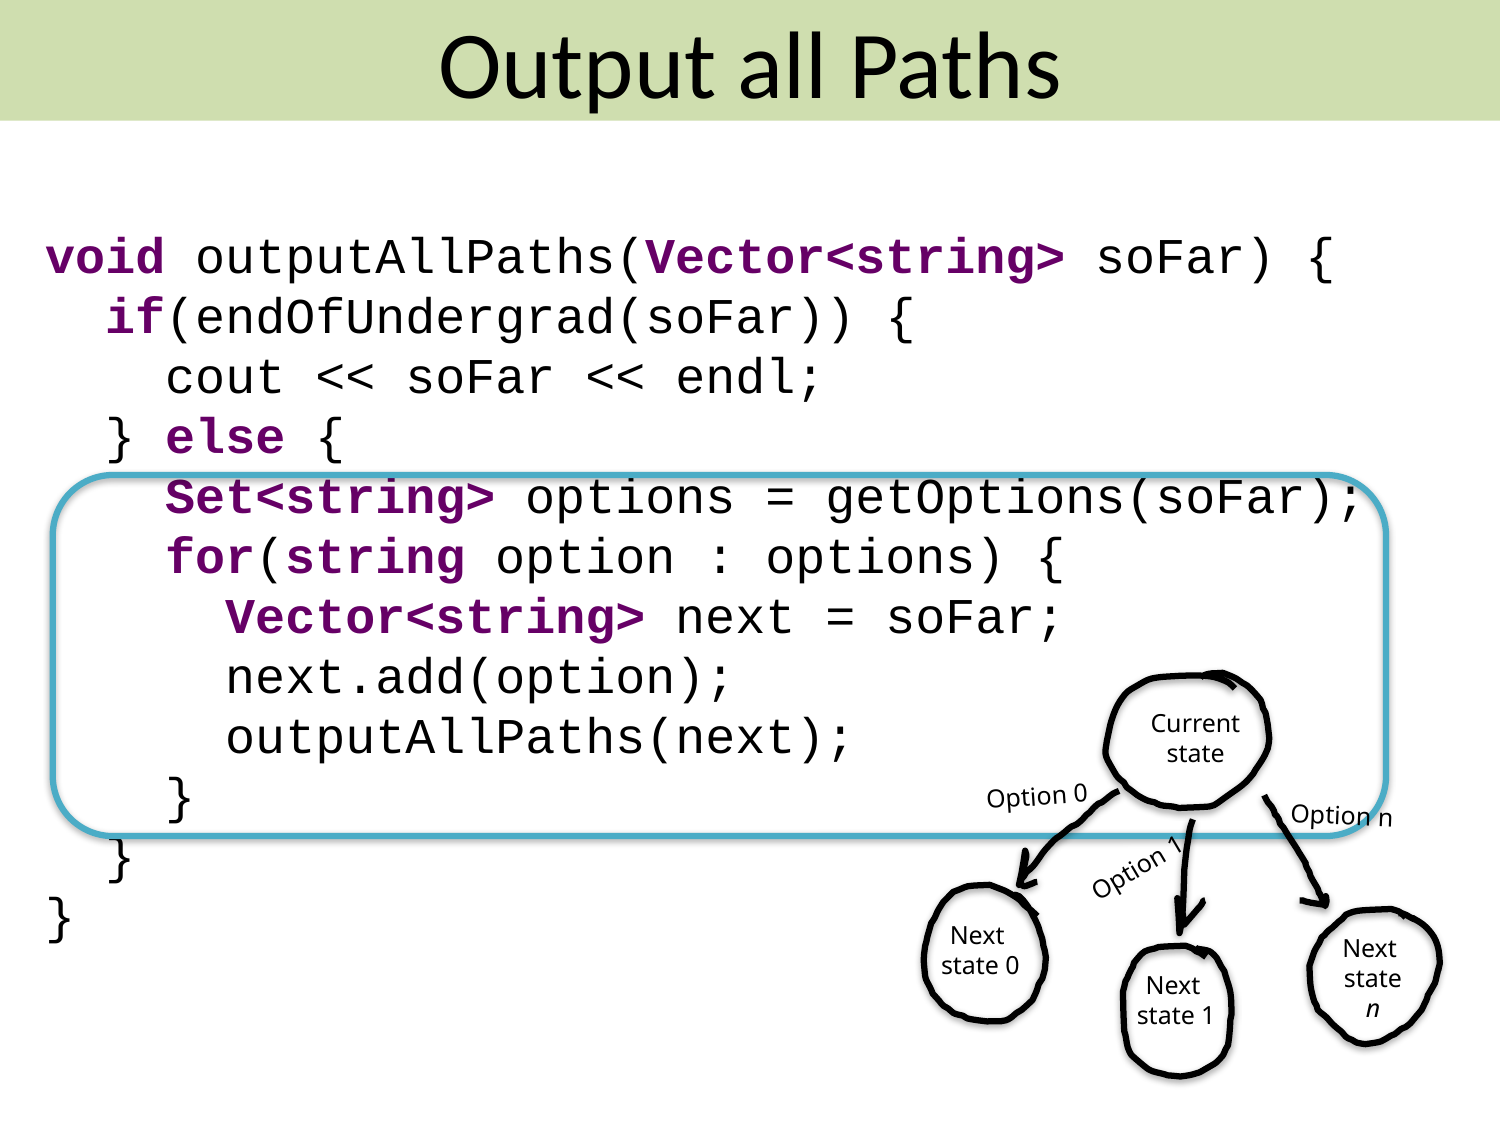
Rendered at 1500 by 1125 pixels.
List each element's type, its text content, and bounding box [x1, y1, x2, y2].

text_box void outputAllPaths(Vector<string> soFar) { if(endOfUndergrad(soFar)) { cout << soFar << endl; } else { Set<string> options = getOptions(soFar); for(string option : options) { Vector<string> next = soFar; next.add(option); outputAllPaths(next); } } } [30, 216, 1417, 952]
text_box [51, 474, 1387, 837]
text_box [923, 672, 1441, 1077]
text_box Output all Paths [0, 0, 1500, 121]
